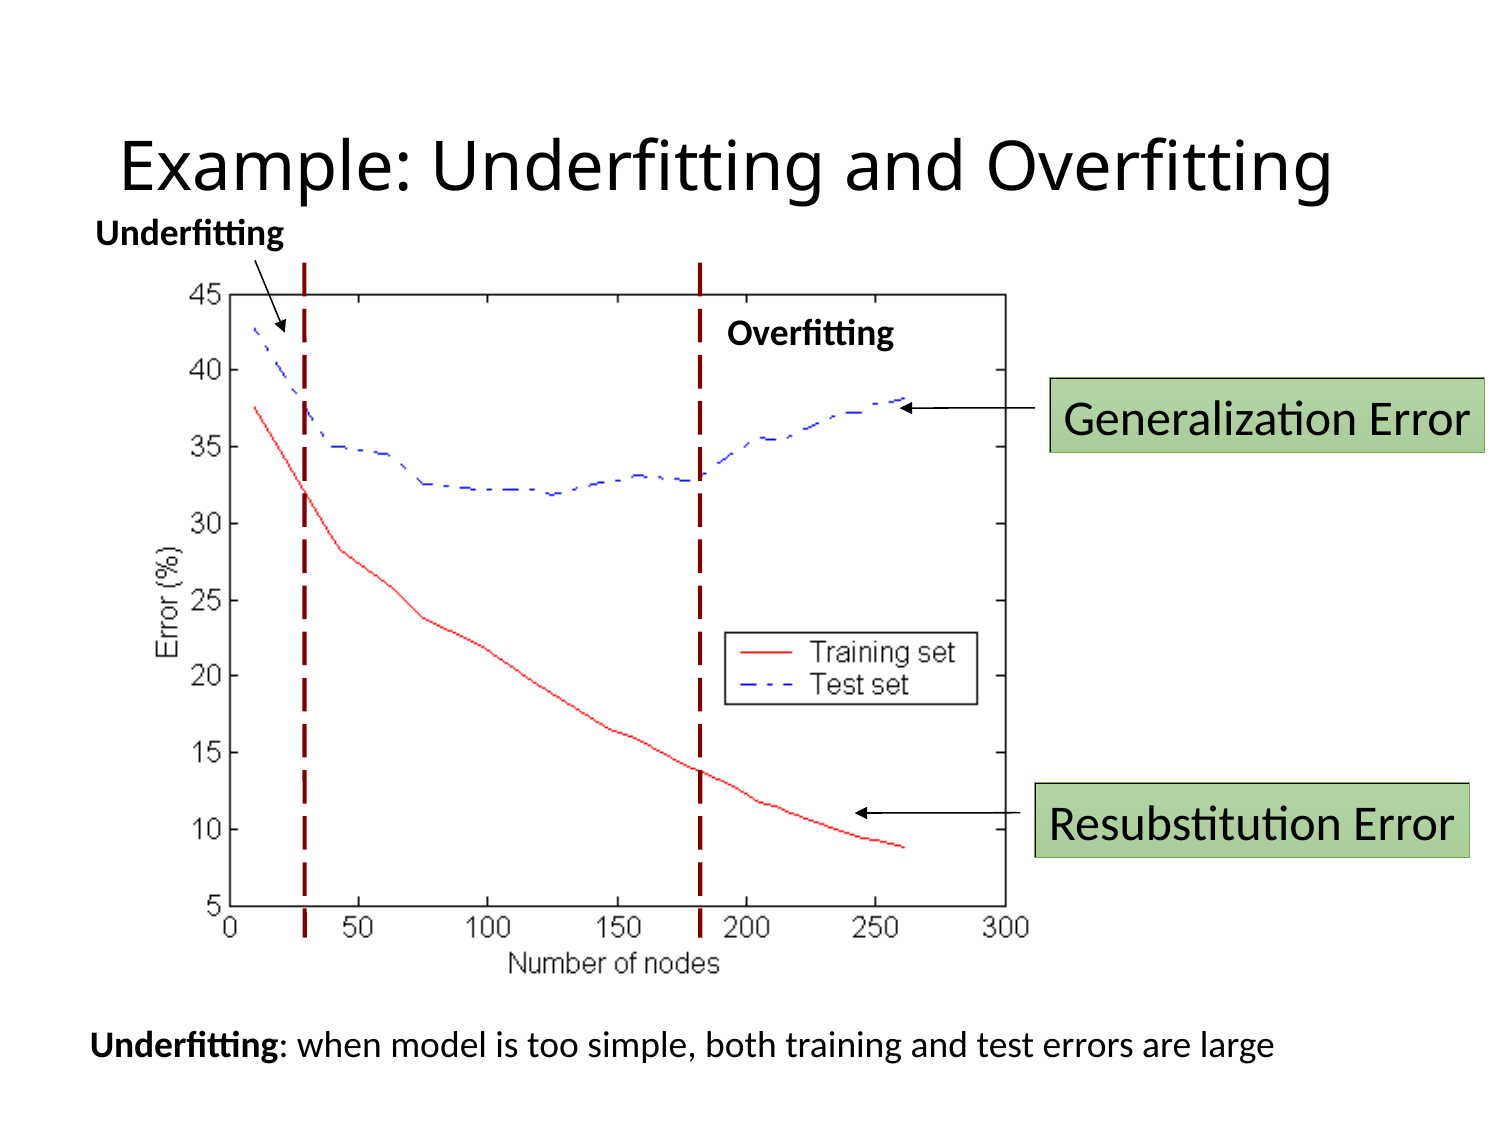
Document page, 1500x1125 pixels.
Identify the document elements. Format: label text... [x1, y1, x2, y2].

text_box Underfitting [80, 199, 344, 261]
title Example: Underfitting and Overfitting [103, 59, 1397, 278]
text_box Resubstitution Error [1100, 782, 1470, 858]
text_box Underfitting: when model is too simple, both training and test errors are large [75, 1012, 1463, 1073]
picture [99, 237, 1100, 988]
text_box Generalization Error [1100, 377, 1485, 453]
